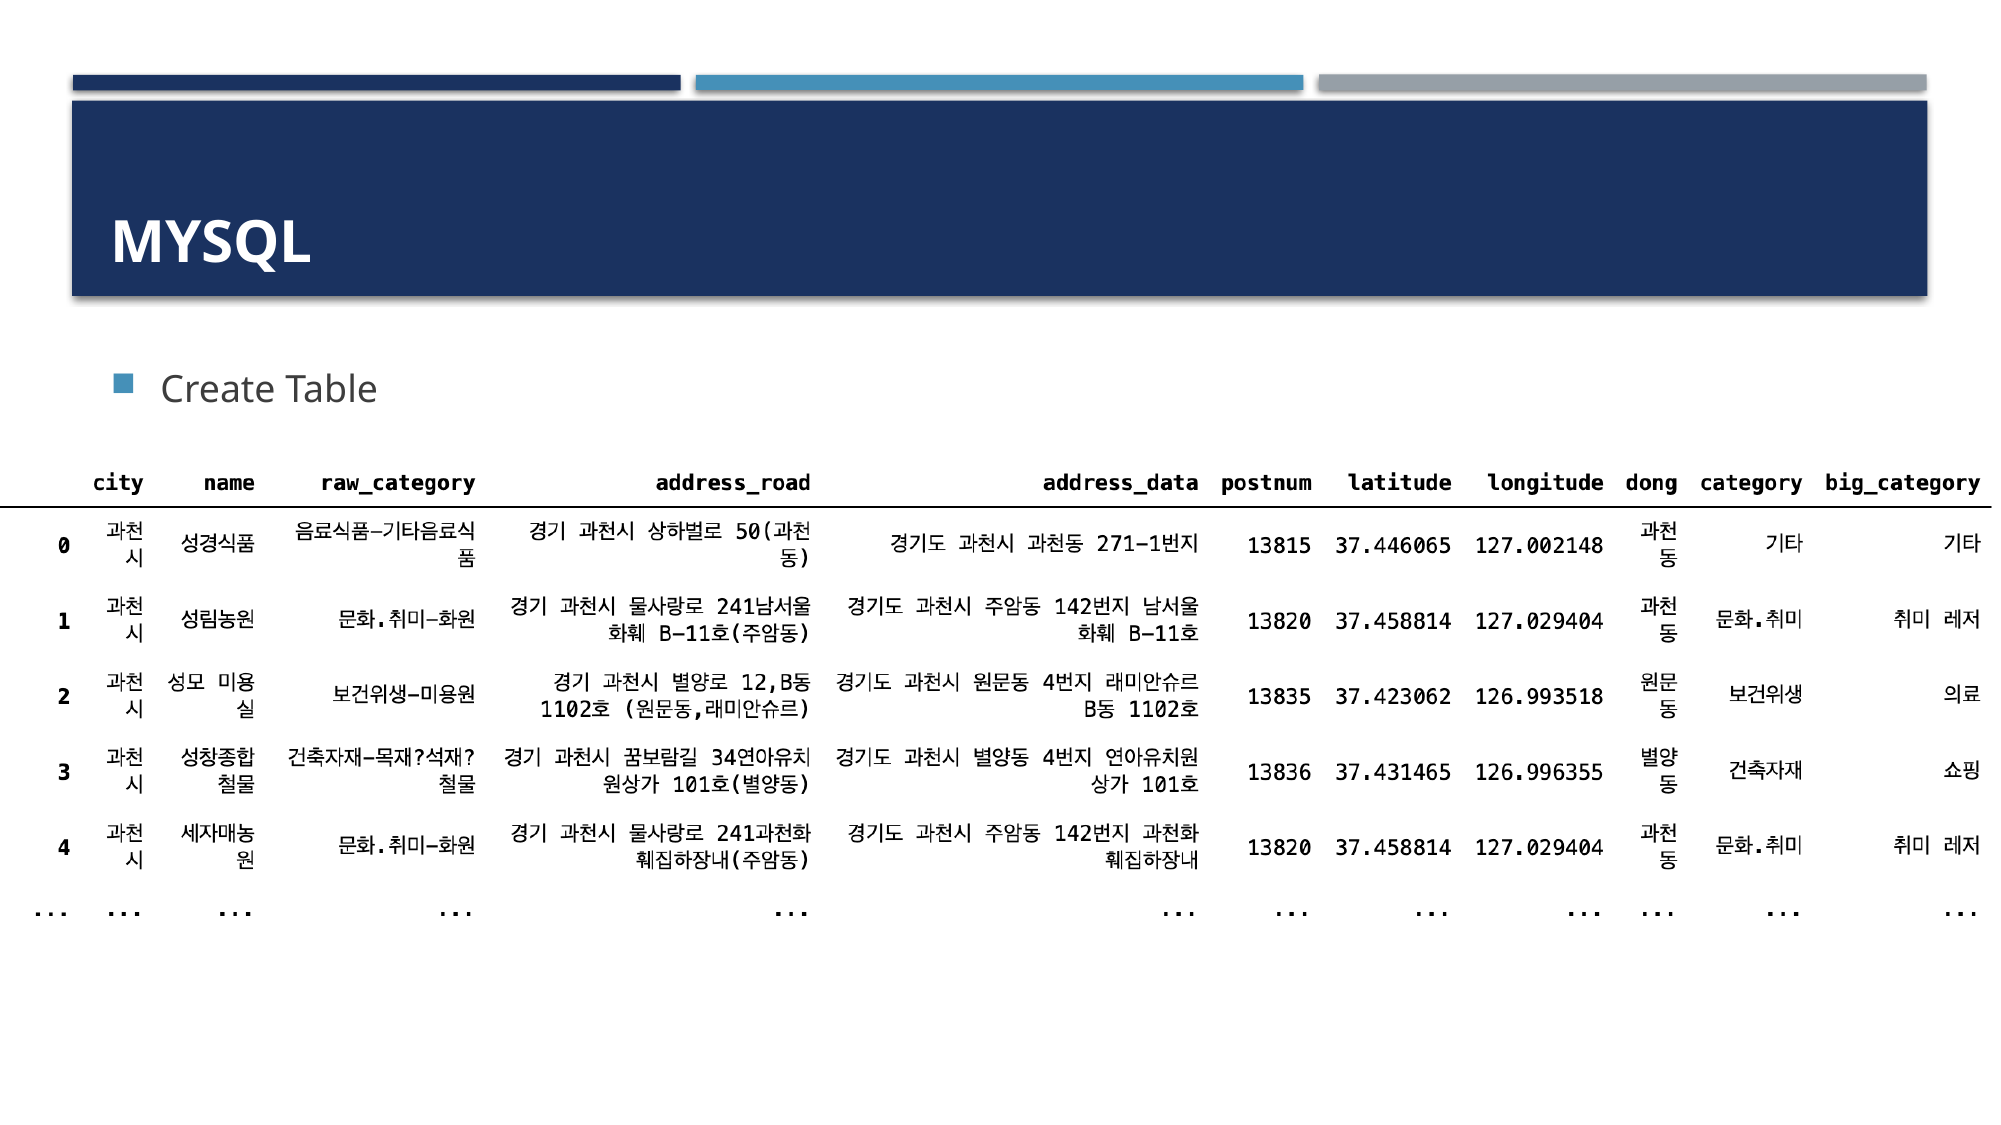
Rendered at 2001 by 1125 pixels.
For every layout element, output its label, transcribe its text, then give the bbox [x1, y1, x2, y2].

text_box Create Table [95, 357, 1905, 419]
title mysql [95, 115, 1905, 282]
picture [0, 452, 2000, 942]
